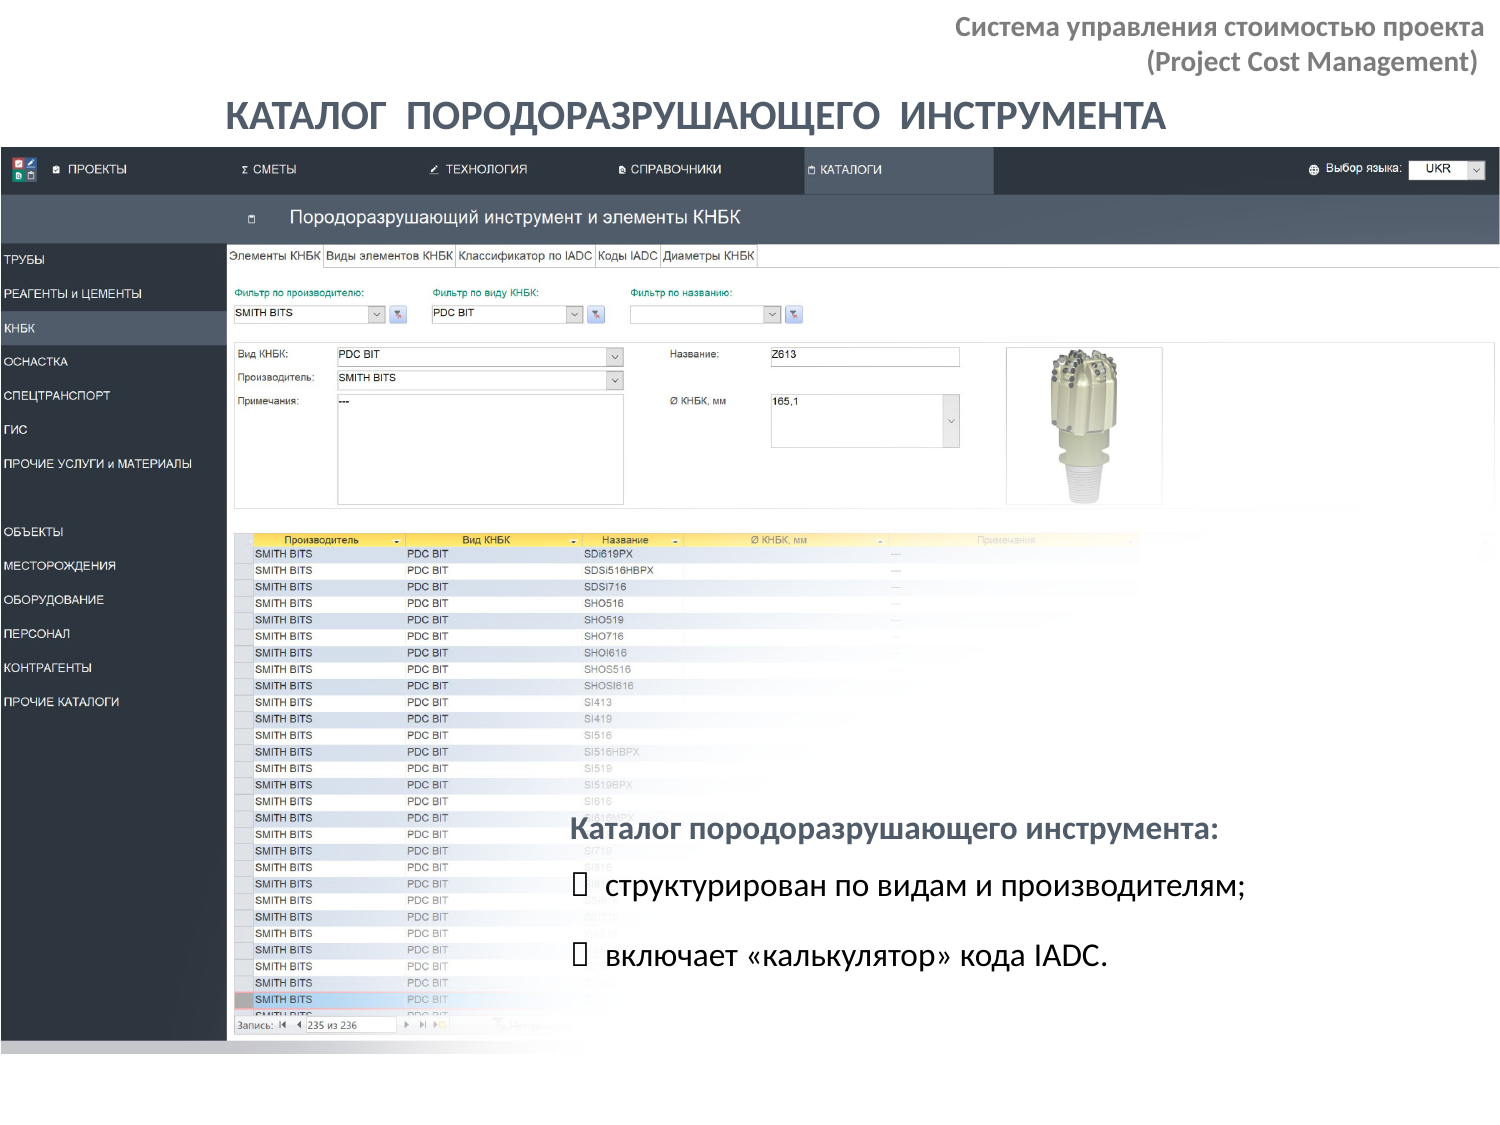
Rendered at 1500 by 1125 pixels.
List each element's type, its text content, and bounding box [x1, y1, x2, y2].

text_box КАТАЛОГ ПОРОДОРАЗРУШАЮЩЕГО ИНСТРУМЕНТА [210, 85, 1500, 147]
picture [0, 147, 1500, 1054]
text_box Система управления стоимостью проекта (Project Cost Management) [934, 0, 1500, 85]
